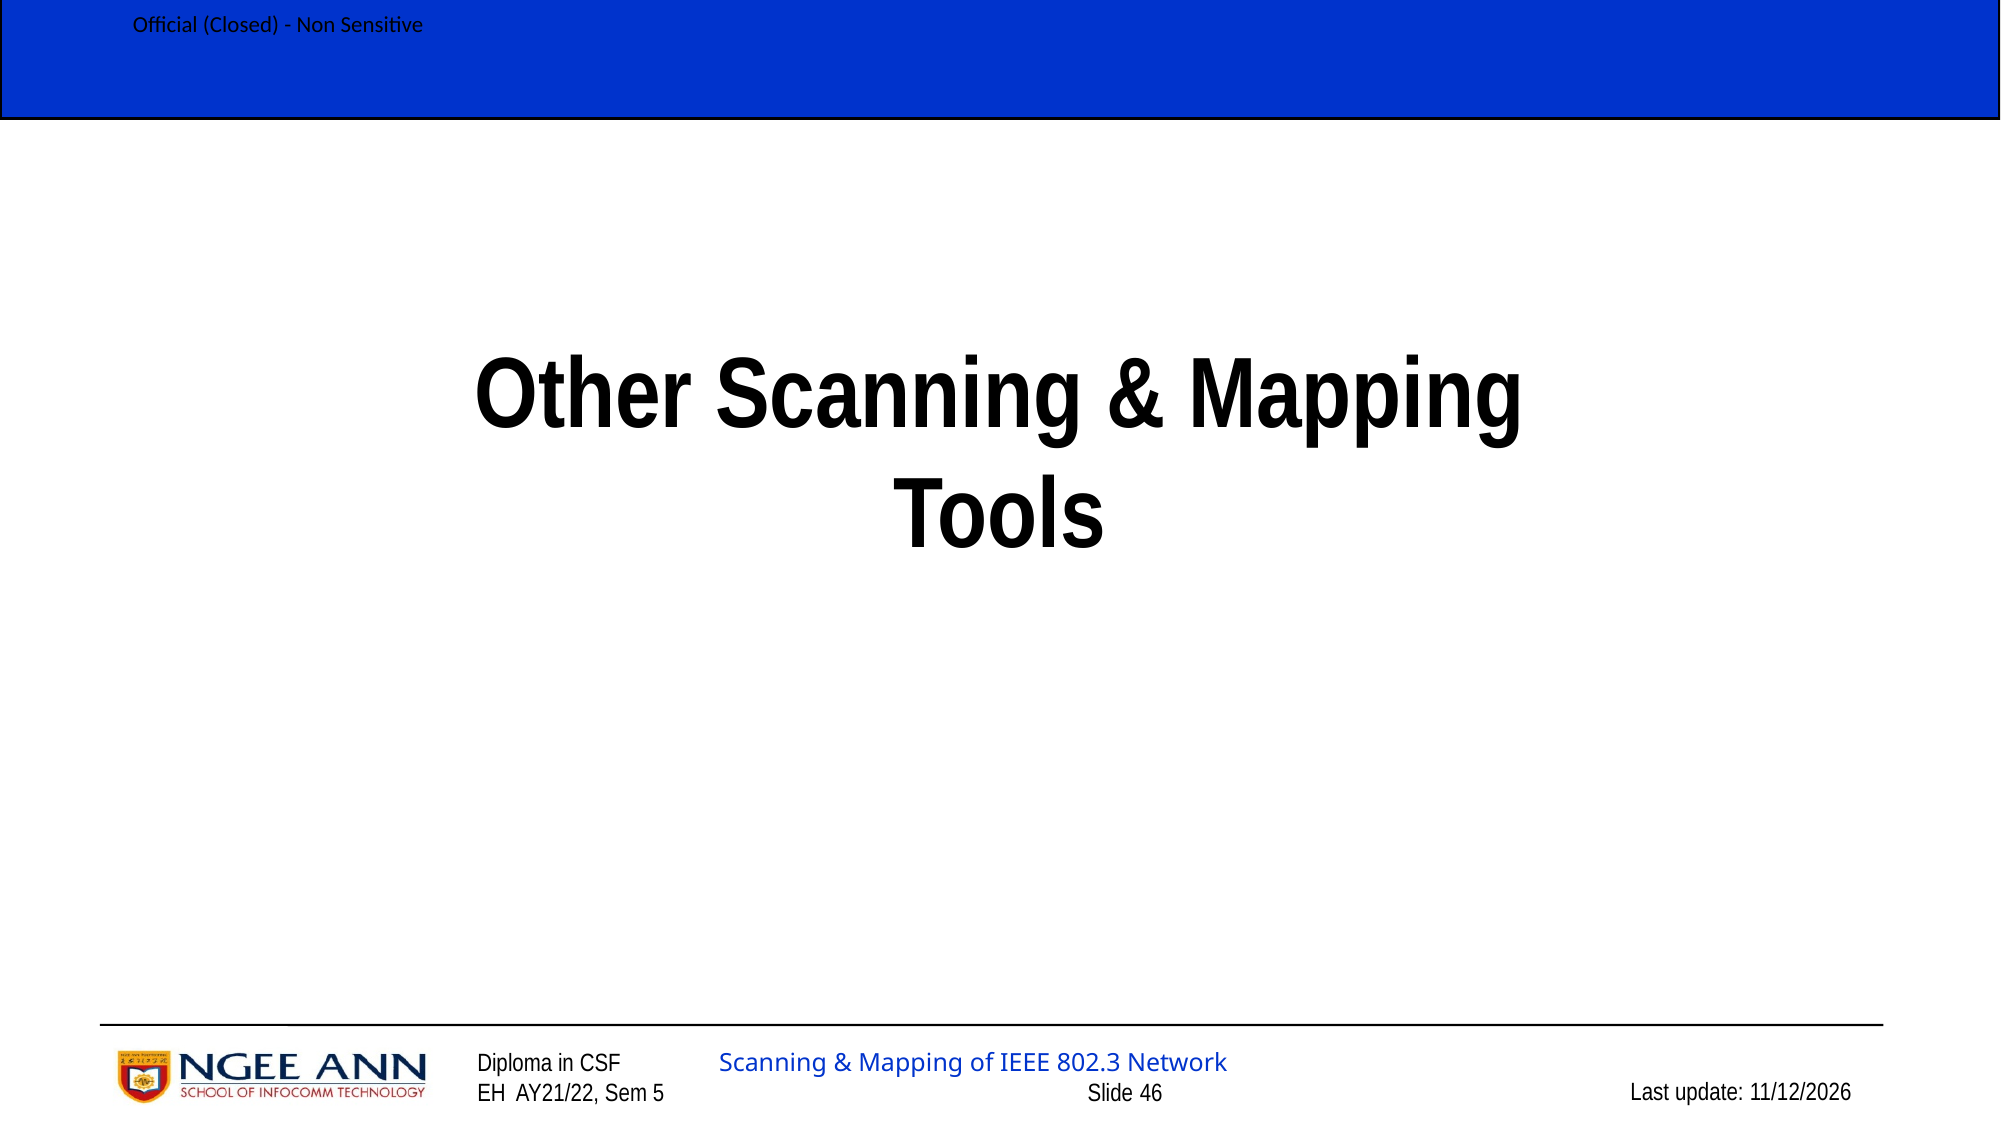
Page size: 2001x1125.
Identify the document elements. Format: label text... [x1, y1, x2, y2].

list Other Scanning & Mapping Tools [362, 324, 1638, 575]
picture [83, 1028, 459, 1125]
